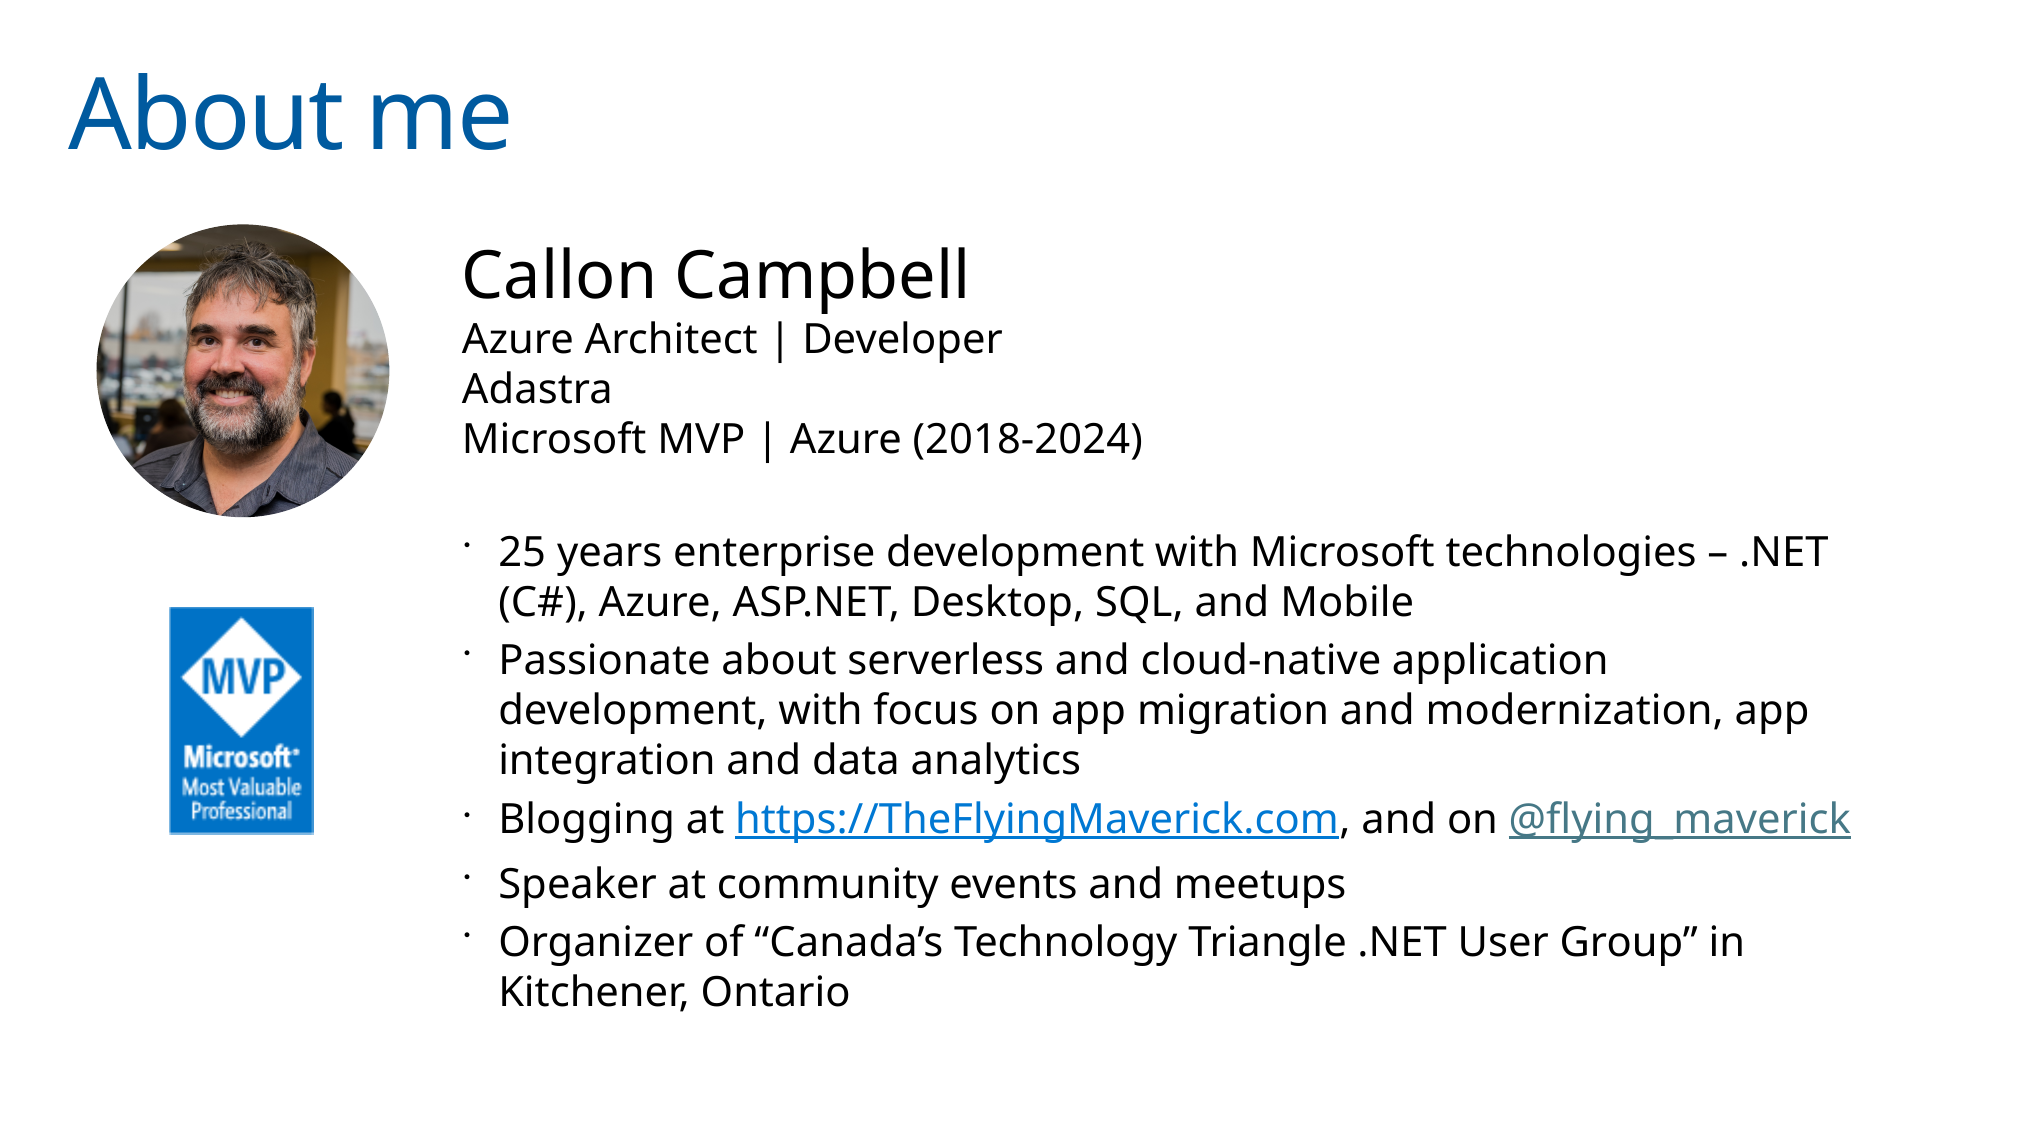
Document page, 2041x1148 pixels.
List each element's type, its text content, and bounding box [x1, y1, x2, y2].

title About me [45, 48, 1971, 199]
picture [169, 607, 315, 835]
text_box 25 years enterprise development with Microsoft technologies – .NET (C#), Azure, ASP.NET, Desktop, SQL, and Mobile Passionate about serverless and cloud-native application development, with focus on app migration and modernization, app integration and data analytics Blogging at https://TheFlyingMaverick.com, and on @flying_maverick Speaker at community events and meetups Organizer of “Canada’s Technology Triangle .NET User Group” in Kitchener, Ontario [446, 517, 1903, 988]
picture [96, 224, 390, 518]
text_box Callon Campbell Azure Architect | Developer Adastra Microsoft MVP | Azure (2018-2024) [447, 224, 1183, 515]
